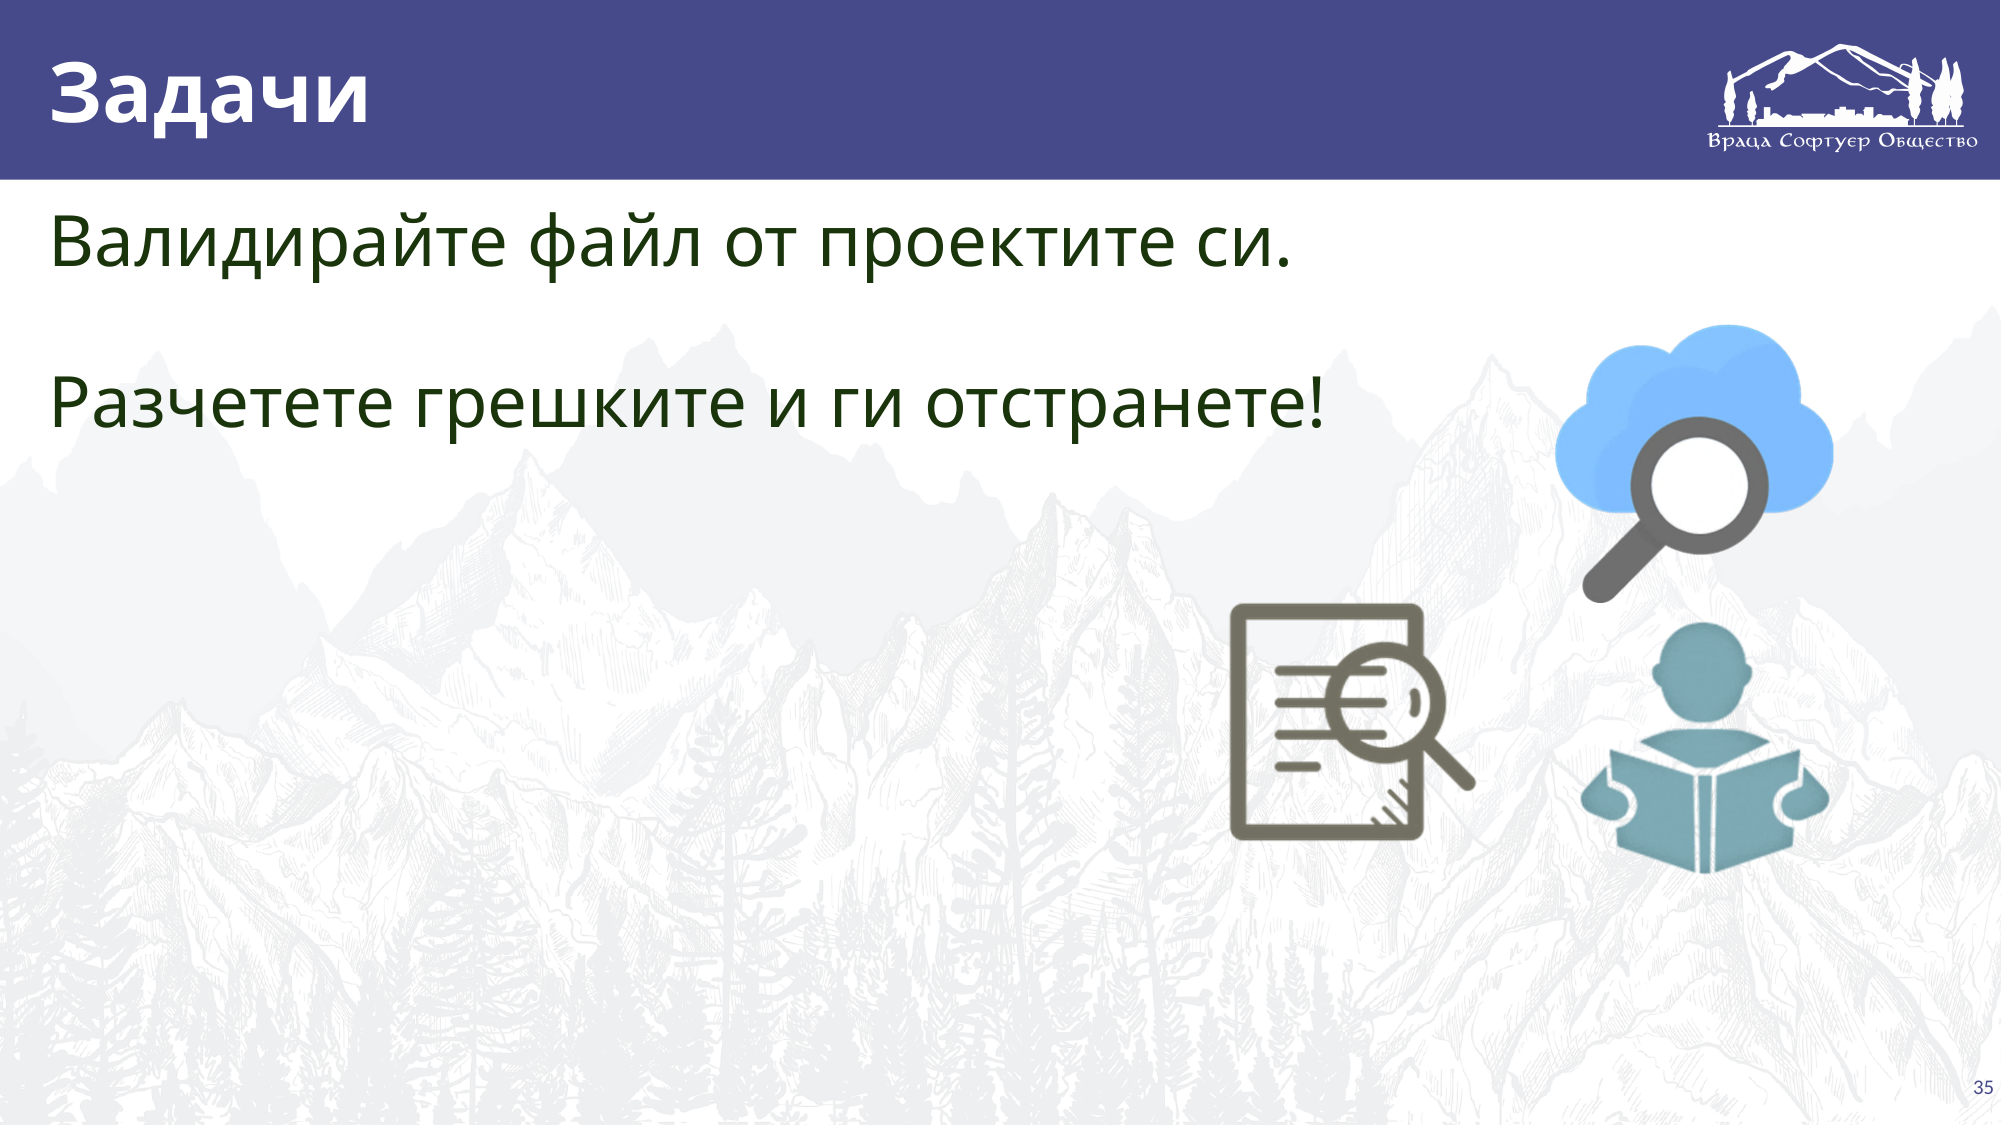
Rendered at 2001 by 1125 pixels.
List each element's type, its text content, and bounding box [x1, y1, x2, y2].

list Валидирайте файл от проектите си. Разчетете грешките и ги отстранете! [31, 196, 1970, 1050]
slide_number 35 [1929, 1070, 2000, 1103]
picture [1193, 562, 1513, 882]
picture [1553, 324, 1836, 895]
title Задачи [31, 16, 1591, 162]
picture [1703, 19, 1981, 165]
